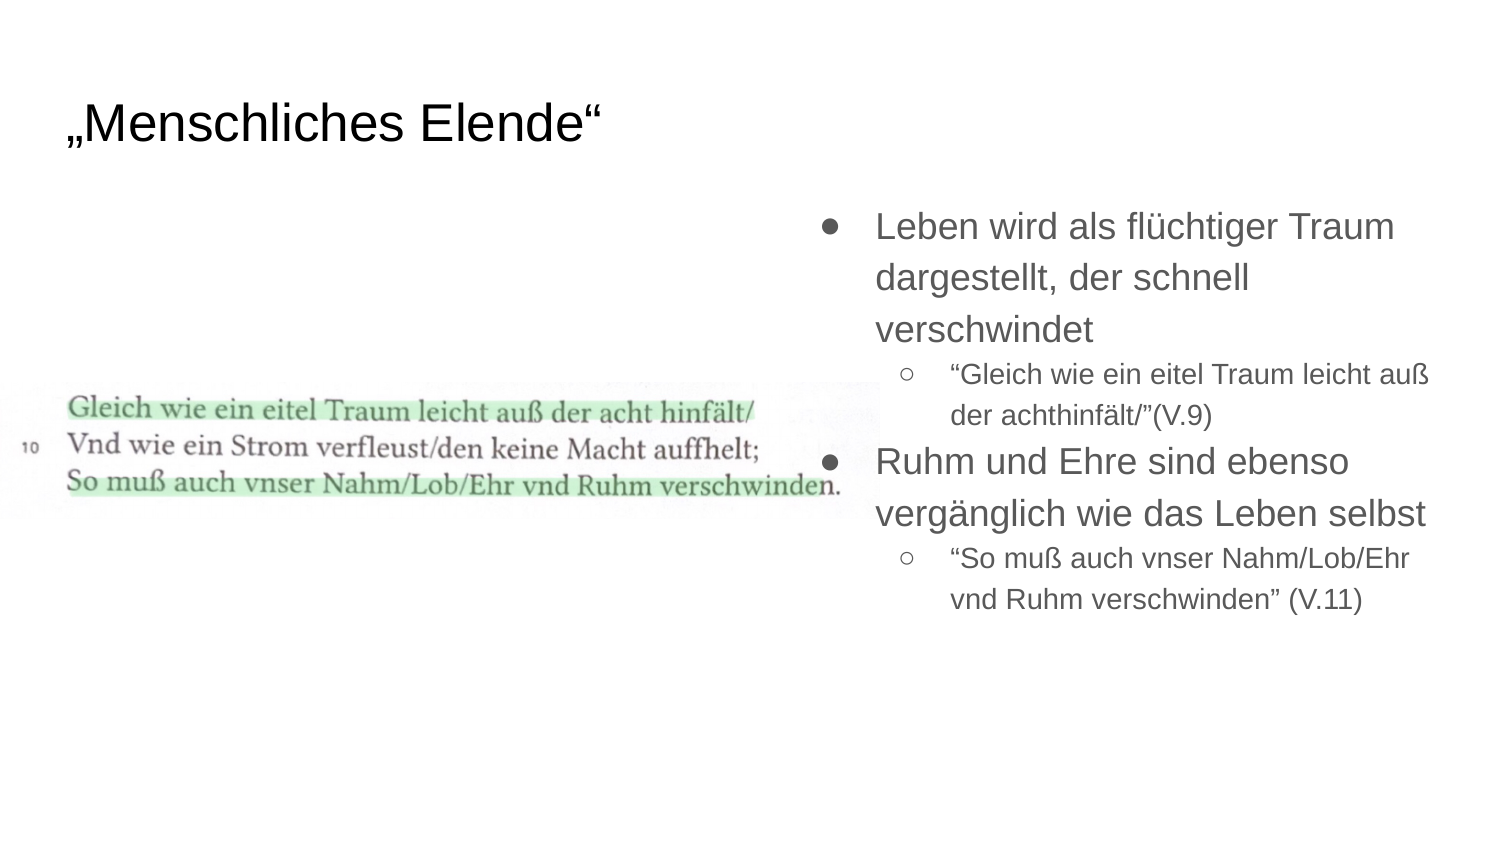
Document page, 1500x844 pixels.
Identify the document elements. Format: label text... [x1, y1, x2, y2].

list Leben wird als flüchtiger Traum dargestellt, der schnell verschwindet “Gleich wie ein eitel Traum leicht auß der achthinfält/”(V.9) Ruhm und Ehre sind ebenso vergänglich wie das Leben selbst “So muß auch vnser Nahm/Lob/Ehr vnd Ruhm verschwinden” (V.11) [785, 179, 1449, 750]
picture [0, 382, 880, 519]
title „Menschliches Elende“ [51, 72, 1449, 167]
